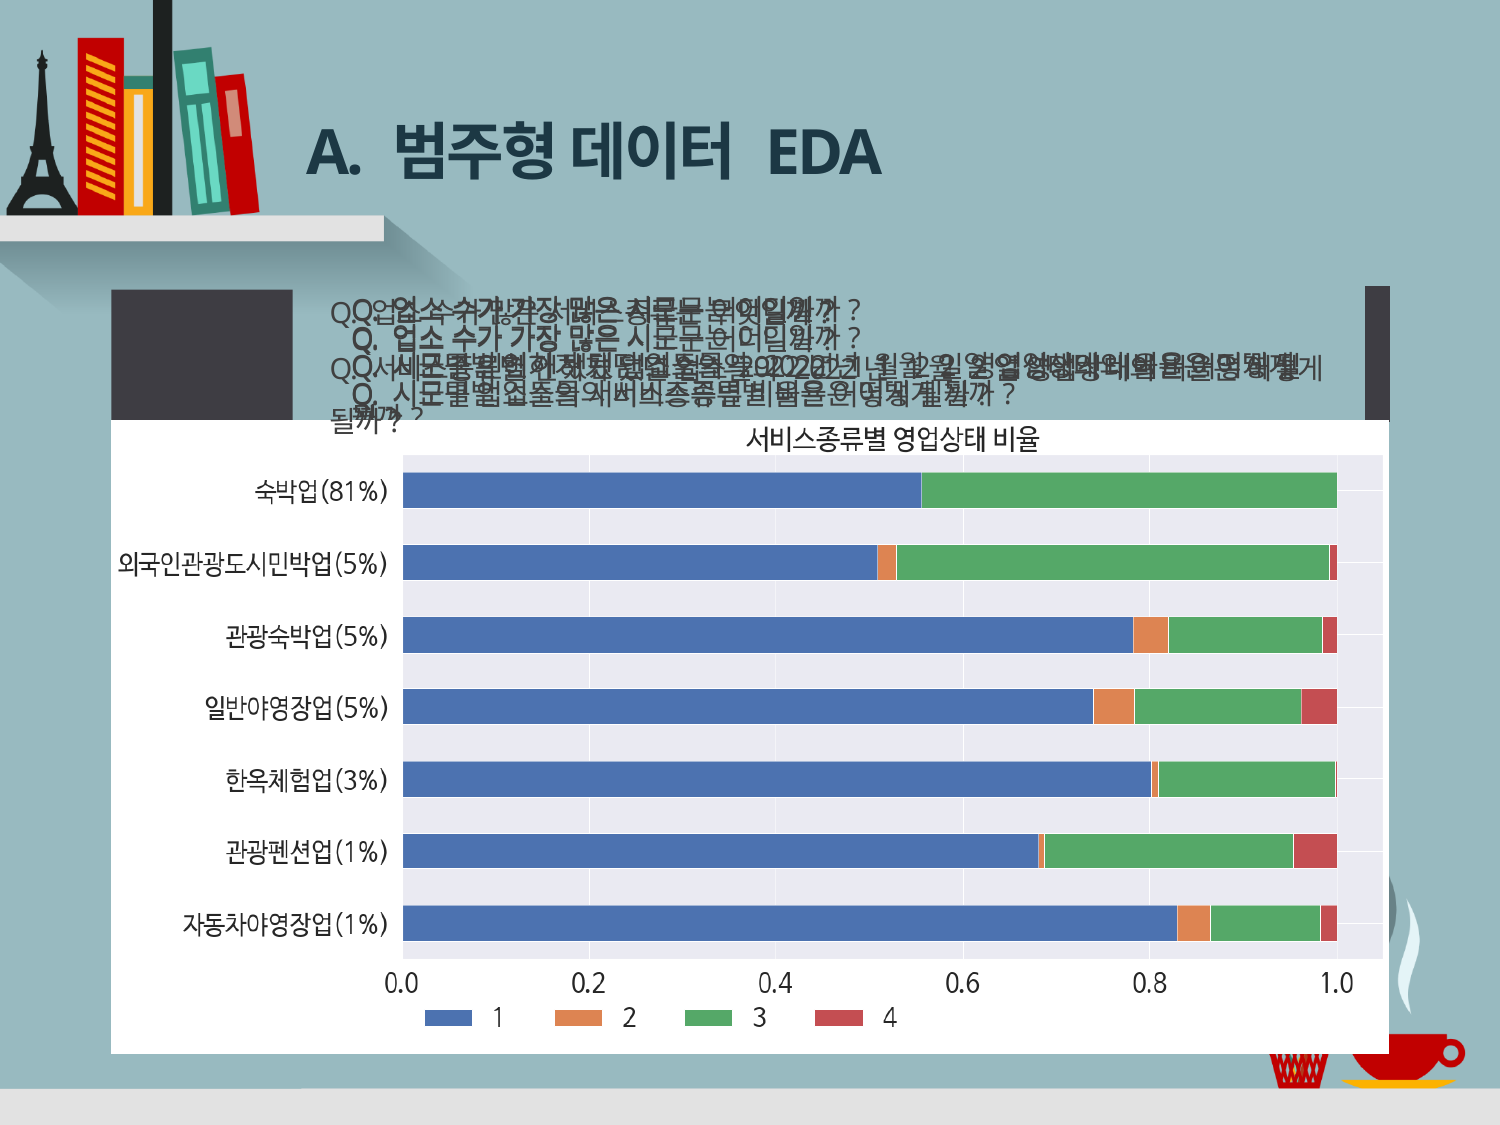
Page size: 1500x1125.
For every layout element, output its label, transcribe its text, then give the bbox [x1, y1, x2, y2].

picture [0, 0, 1500, 1125]
title A. 범주형 데이터 EDA [291, 101, 1344, 207]
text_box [111, 286, 1389, 1050]
